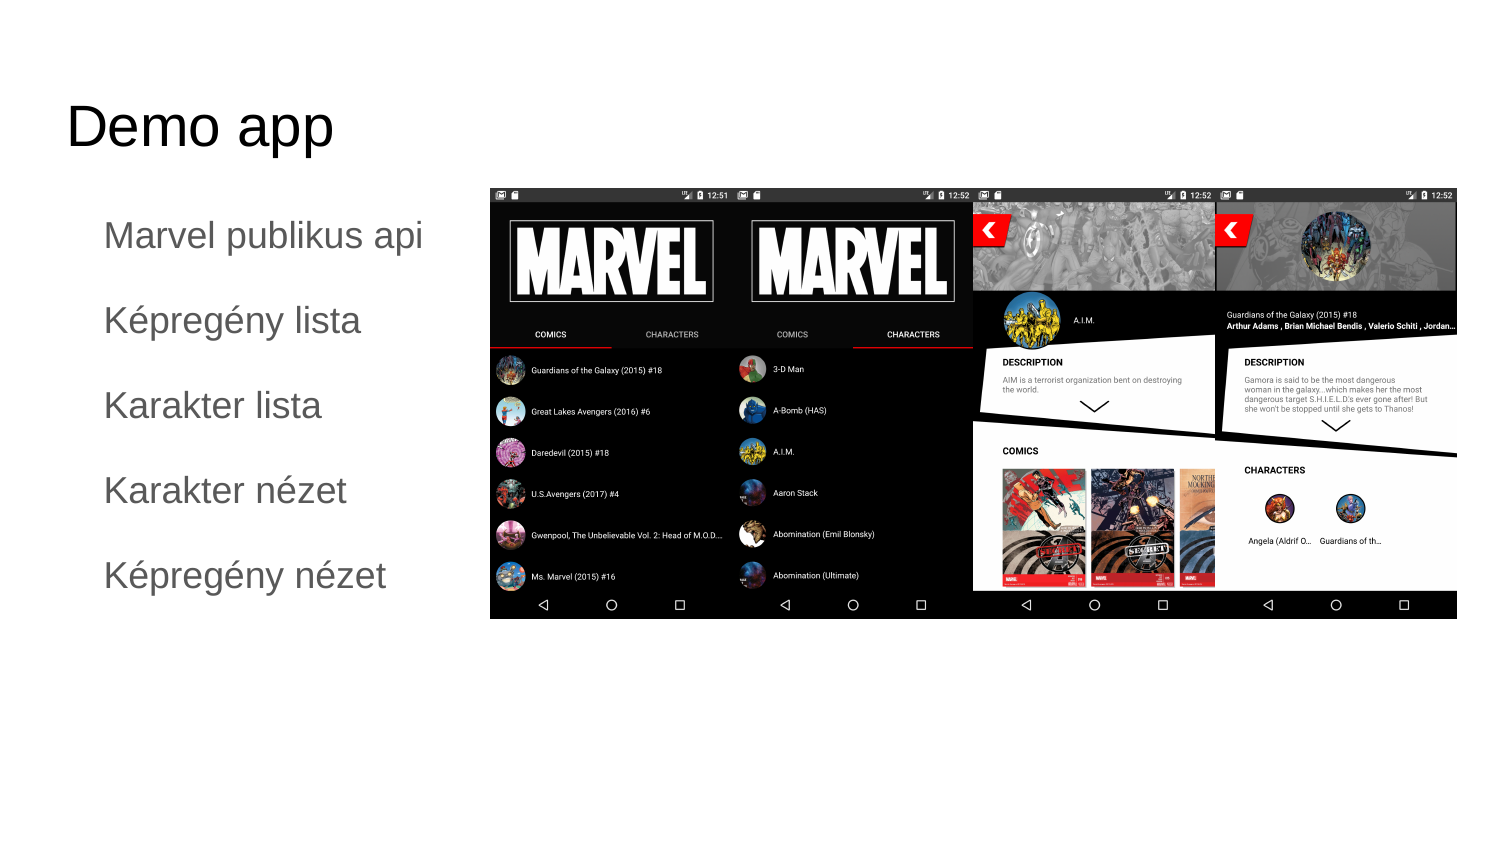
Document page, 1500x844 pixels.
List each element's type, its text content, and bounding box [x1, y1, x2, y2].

title Demo app [51, 72, 1449, 167]
picture [490, 188, 1458, 619]
list Marvel publikus api Képregény lista Karakter lista Karakter nézet Képregény nézet [51, 189, 491, 658]
